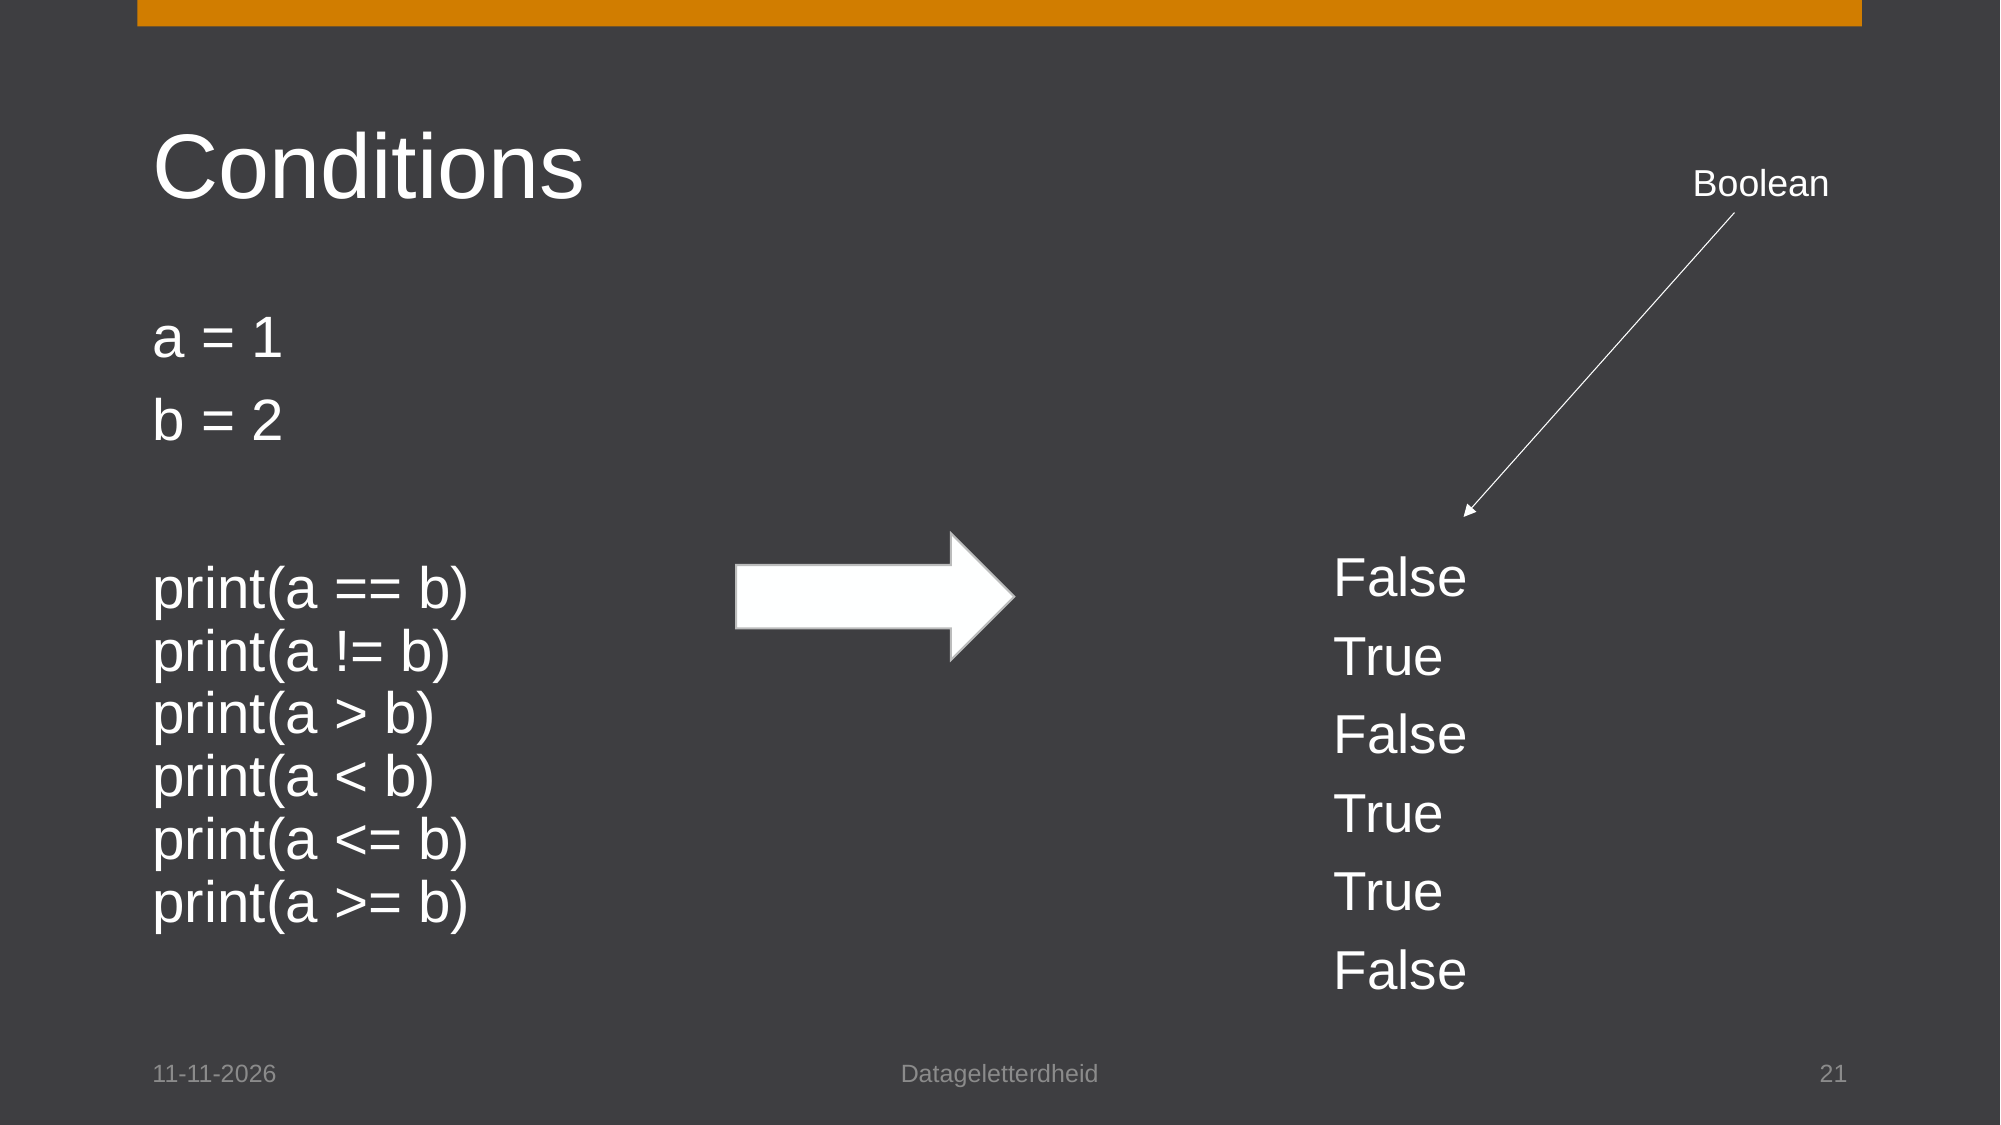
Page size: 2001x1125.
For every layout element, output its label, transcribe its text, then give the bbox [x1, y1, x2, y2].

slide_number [137, 1042, 588, 1103]
text_box False True False True True False [1318, 299, 1719, 1014]
list a = 1 b = 2 print(a == b) print(a != b) print(a > b) print(a < b) print(a <= b) print(a >= b) [137, 299, 498, 1014]
text_box Boolean [1677, 151, 1863, 212]
text_box [735, 530, 1016, 663]
slide_number 21 [1412, 1042, 1863, 1103]
title Conditions [137, 59, 1863, 278]
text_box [1463, 212, 1735, 517]
footer Datageletterdheid [662, 1042, 1338, 1103]
